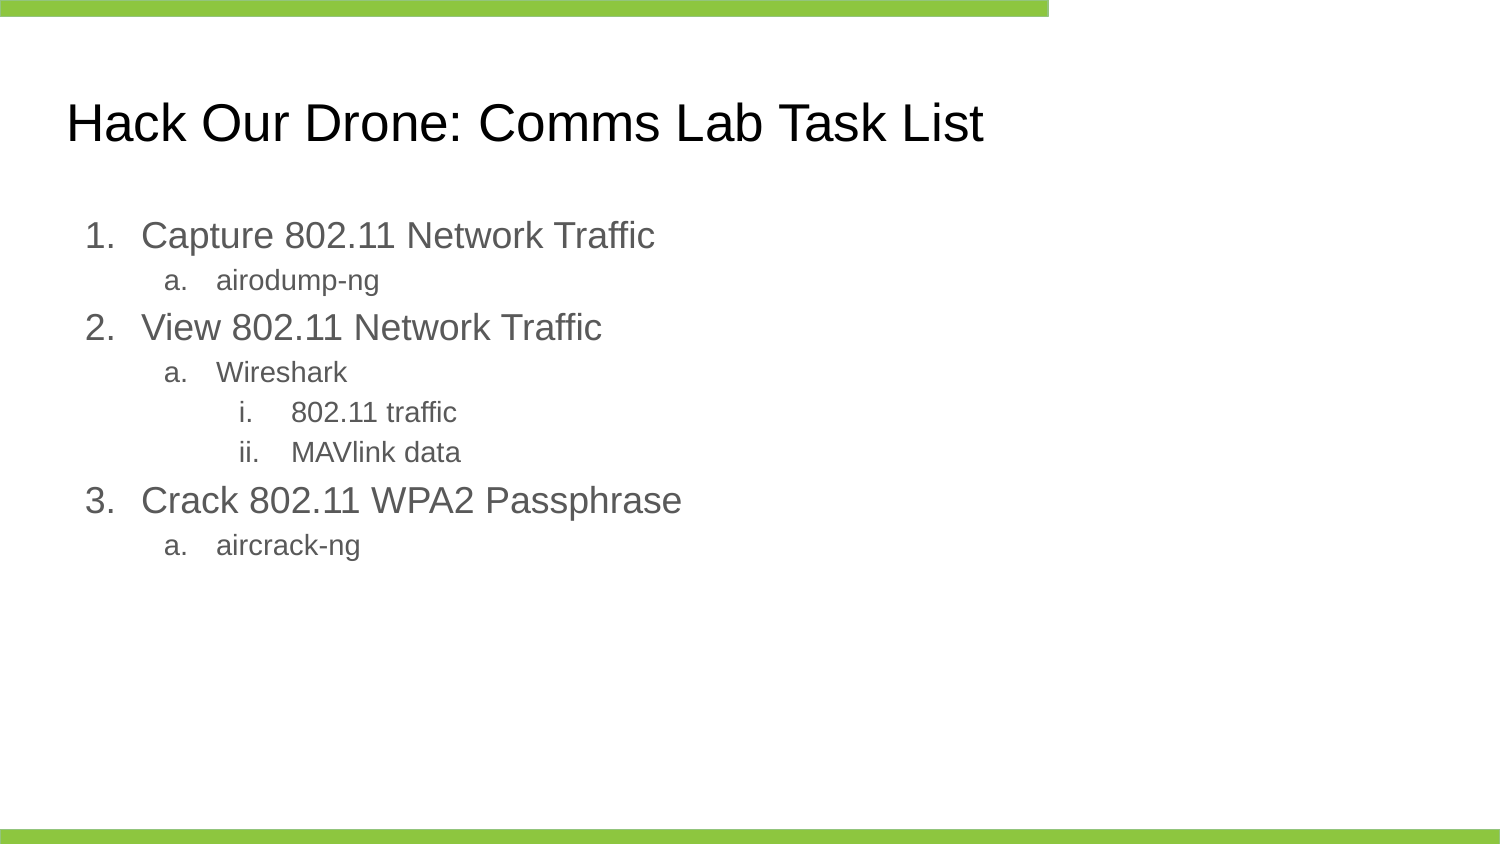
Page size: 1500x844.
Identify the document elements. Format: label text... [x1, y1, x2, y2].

list Capture 802.11 Network Traffic airodump-ng View 802.11 Network Traffic Wireshark 802.11 traffic MAVlink data Crack 802.11 WPA2 Passphrase aircrack-ng [51, 189, 1449, 750]
title Hack Our Drone: Comms Lab Task List [51, 72, 1449, 167]
